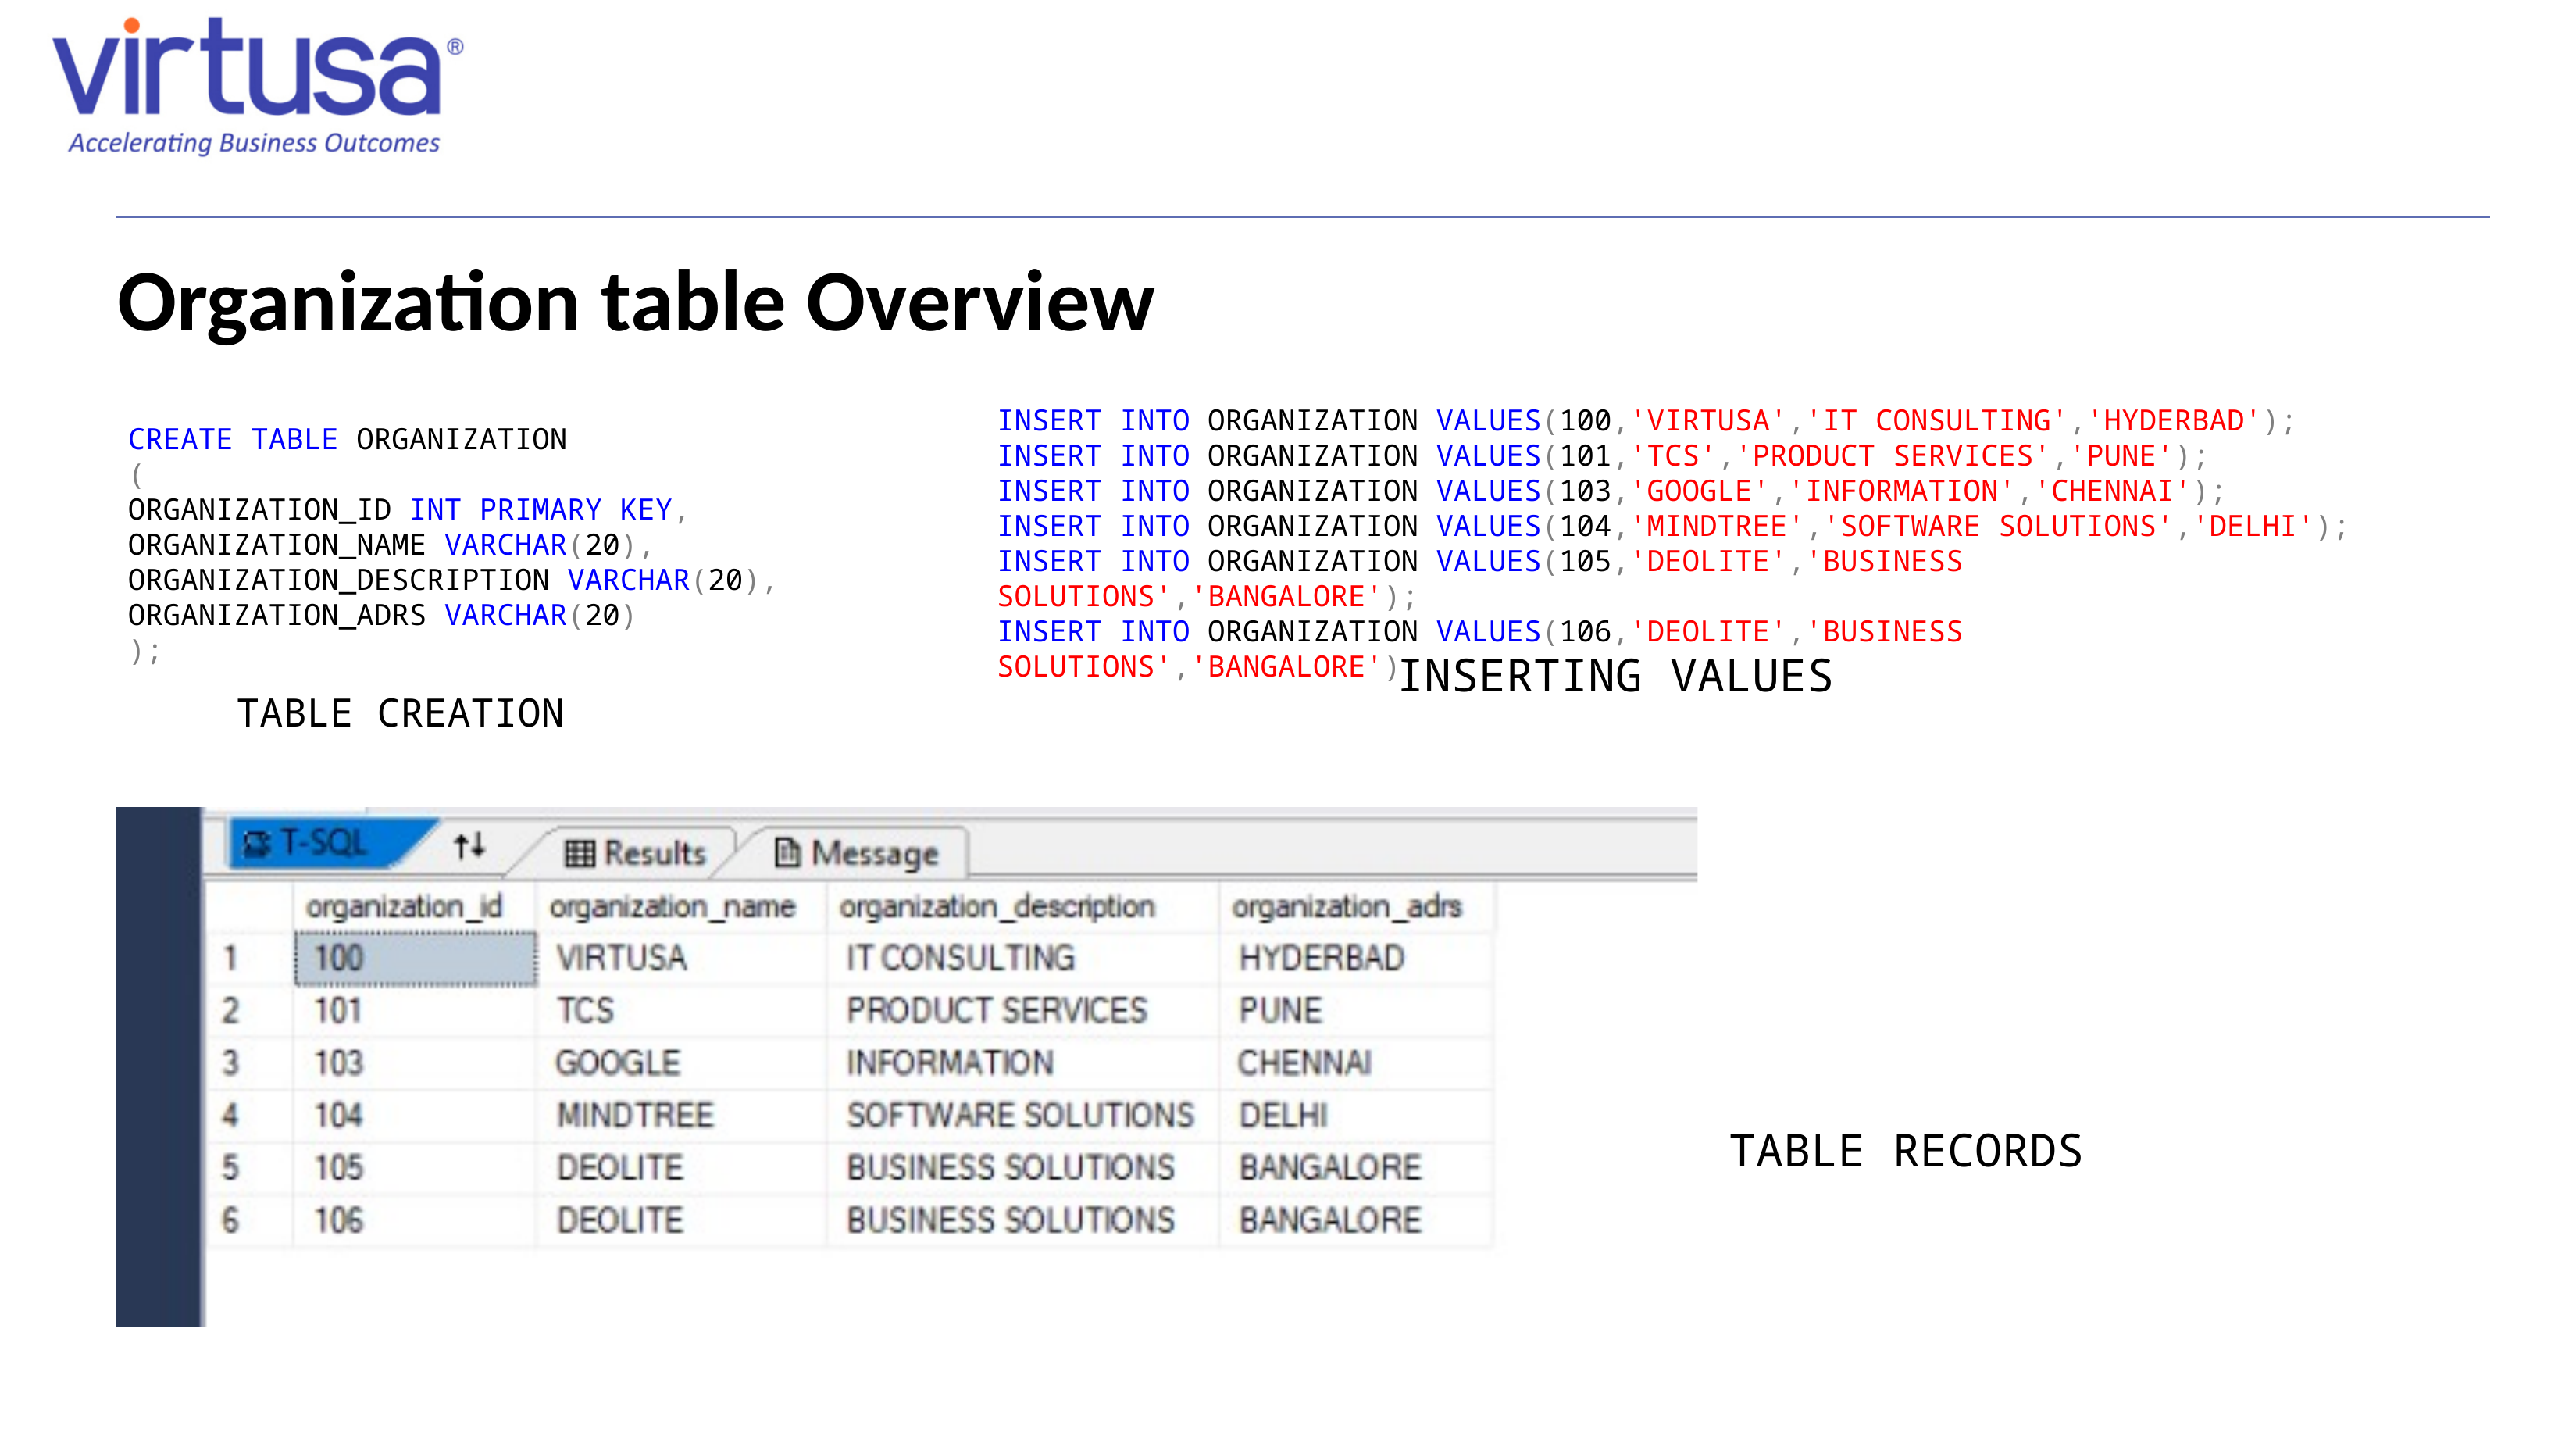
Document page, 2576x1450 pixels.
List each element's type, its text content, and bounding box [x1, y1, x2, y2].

text_box TABLE CREATION [224, 682, 692, 741]
picture [116, 807, 1698, 1327]
text_box Organization table Overview [105, 237, 1168, 355]
text_box INSERT INTO ORGANIZATION VALUES(100,'VIRTUSA','IT CONSULTING','HYDERBAD'); INSERT INTO ORGANIZATION VALUES(101,'TCS','PRODUCT SERVICES','PUNE'); INSERT INTO ORGANIZATION VALUES(103,'GOOGLE','INFORMATION','CHENNAI'); INSERT INTO ORGANIZATION VALUES(104,'MINDTREE','SOFTWARE SOLUTIONS','DELHI'); INSERT INTO ORGANIZATION VALUES(105,'DEOLITE','BUSINESS SOLUTIONS','BANGALORE'); INSERT INTO ORGANIZATION VALUES(106,'DEOLITE','BUSINESS SOLUTIONS','BANGALORE'); [985, 395, 2401, 689]
text_box CREATE TABLE ORGANIZATION ( ORGANIZATION_ID INT PRIMARY KEY, ORGANIZATION_NAME VARCHAR(20), ORGANIZATION_DESCRIPTION VARCHAR(20), ORGANIZATION_ADRS VARCHAR(20) ); [116, 415, 800, 673]
text_box INSERTING VALUES [1385, 641, 1932, 707]
picture [28, 0, 478, 197]
text_box TABLE RECORDS [1717, 1115, 2264, 1182]
